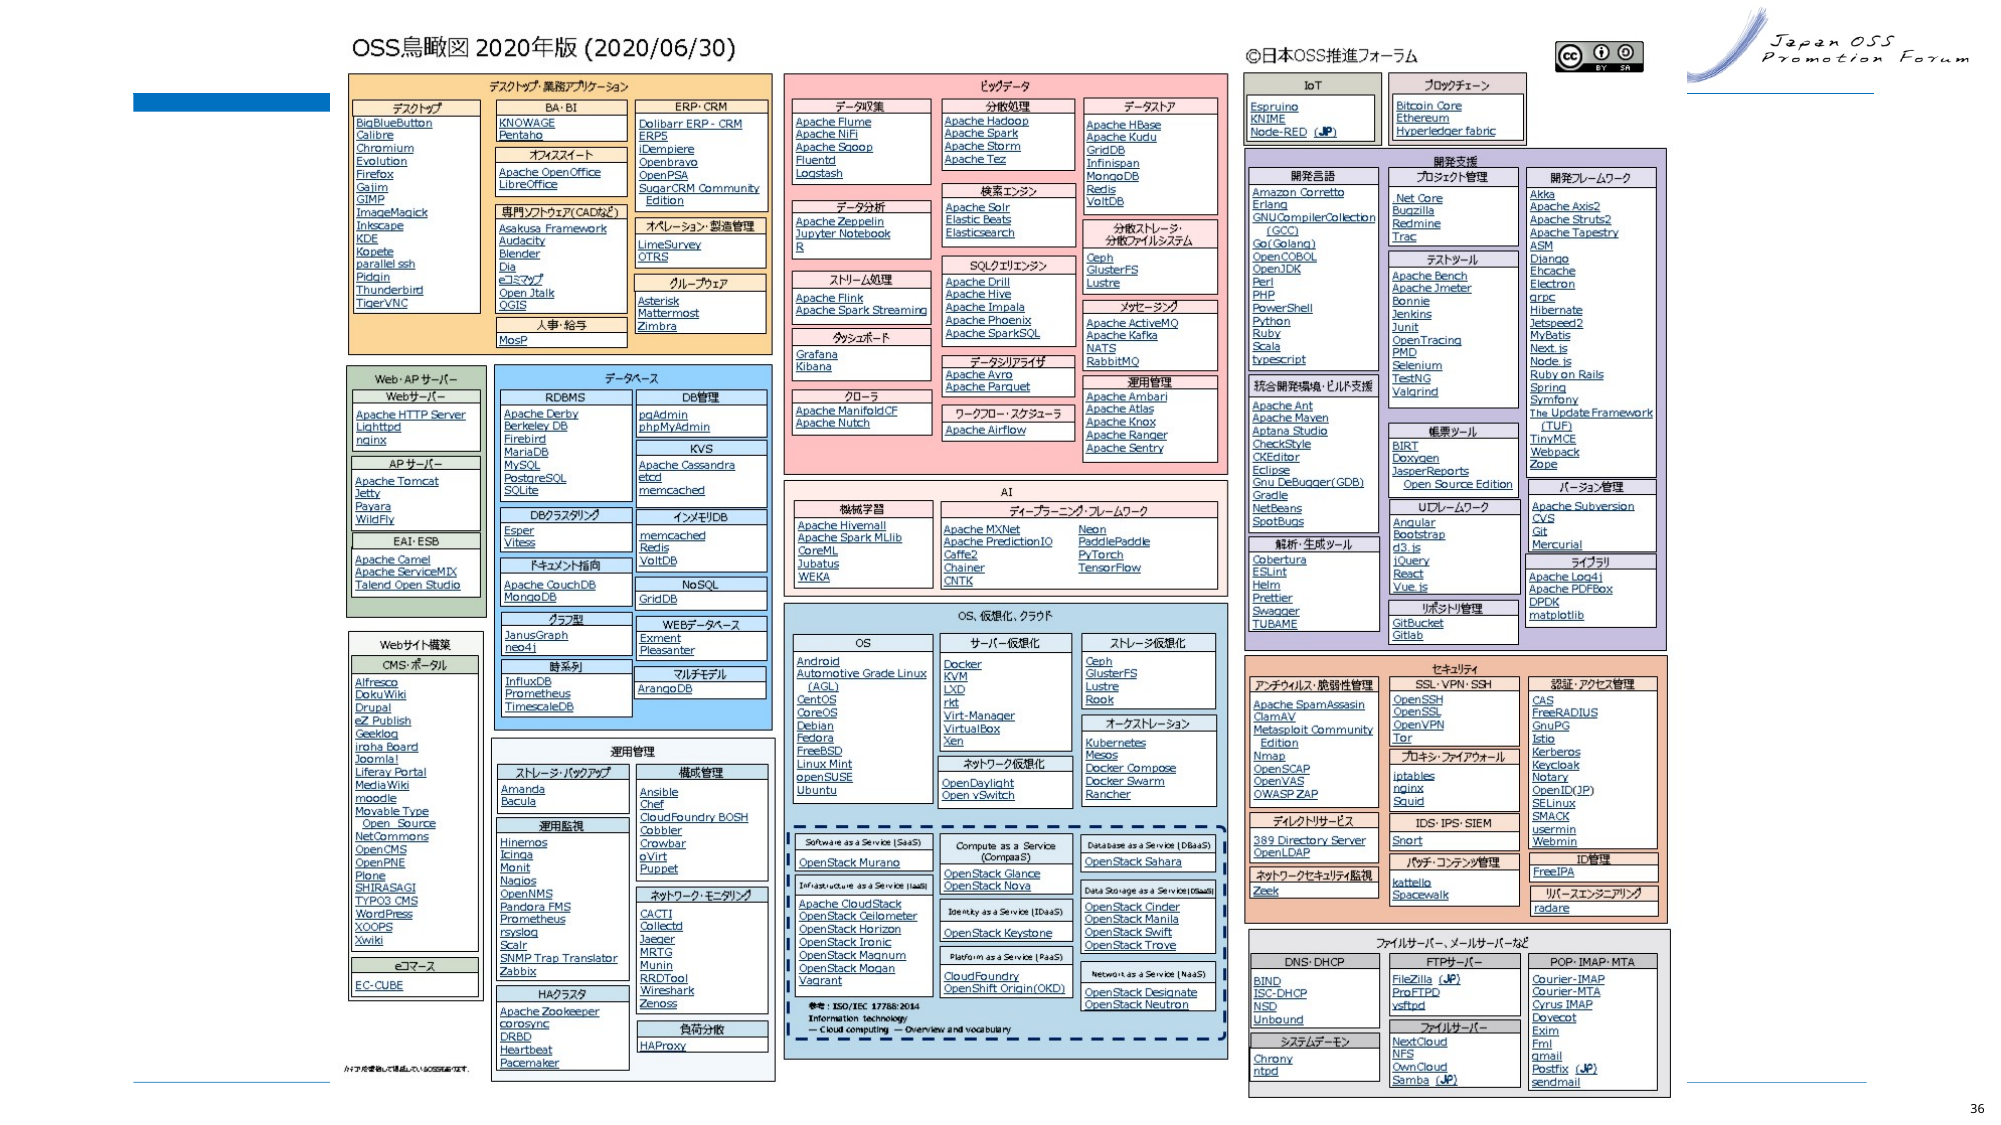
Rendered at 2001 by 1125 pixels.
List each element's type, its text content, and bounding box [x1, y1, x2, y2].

picture [330, 0, 1995, 1113]
slide_number 36 [1874, 1093, 2000, 1125]
